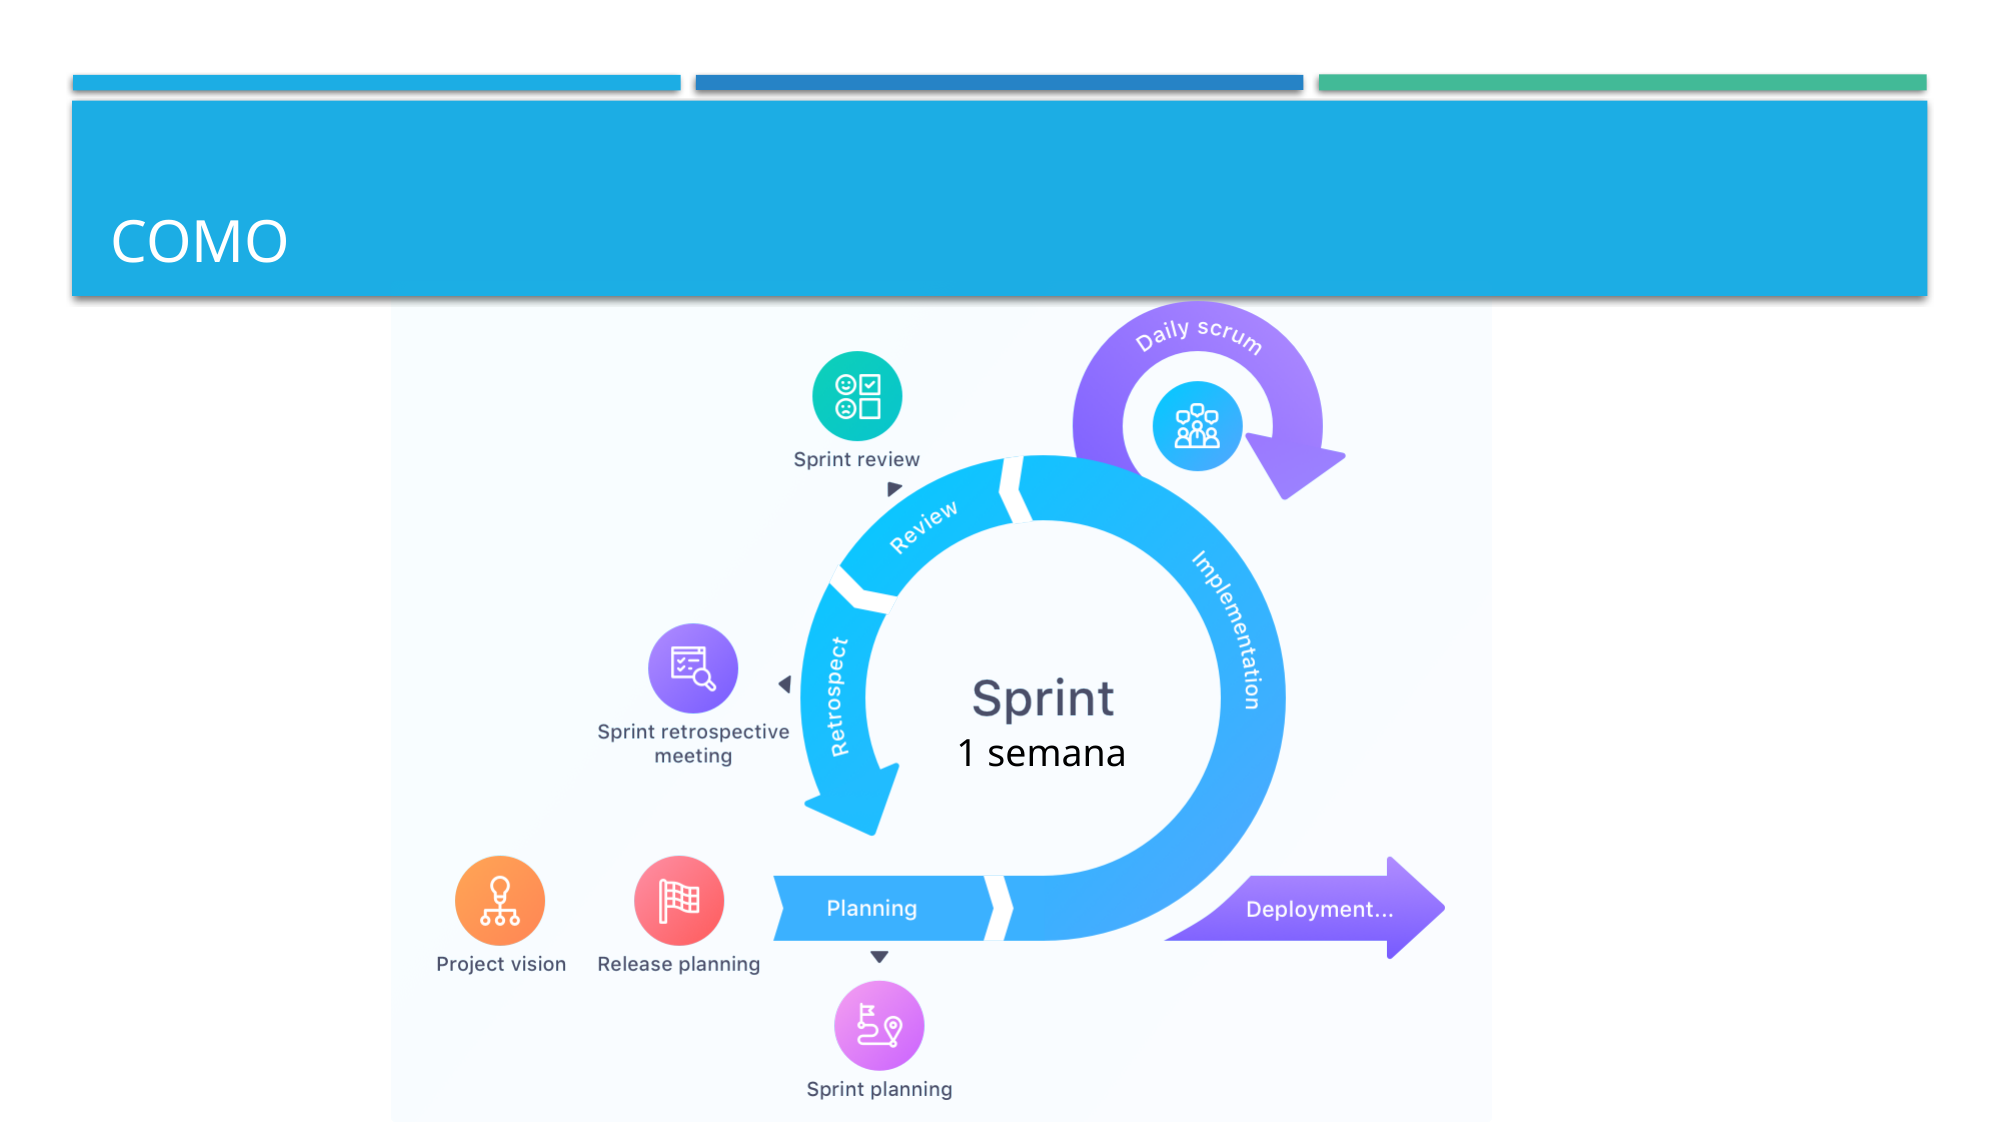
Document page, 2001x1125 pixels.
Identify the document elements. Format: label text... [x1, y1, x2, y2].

picture [390, 280, 1493, 1123]
title COMO [95, 115, 1905, 282]
